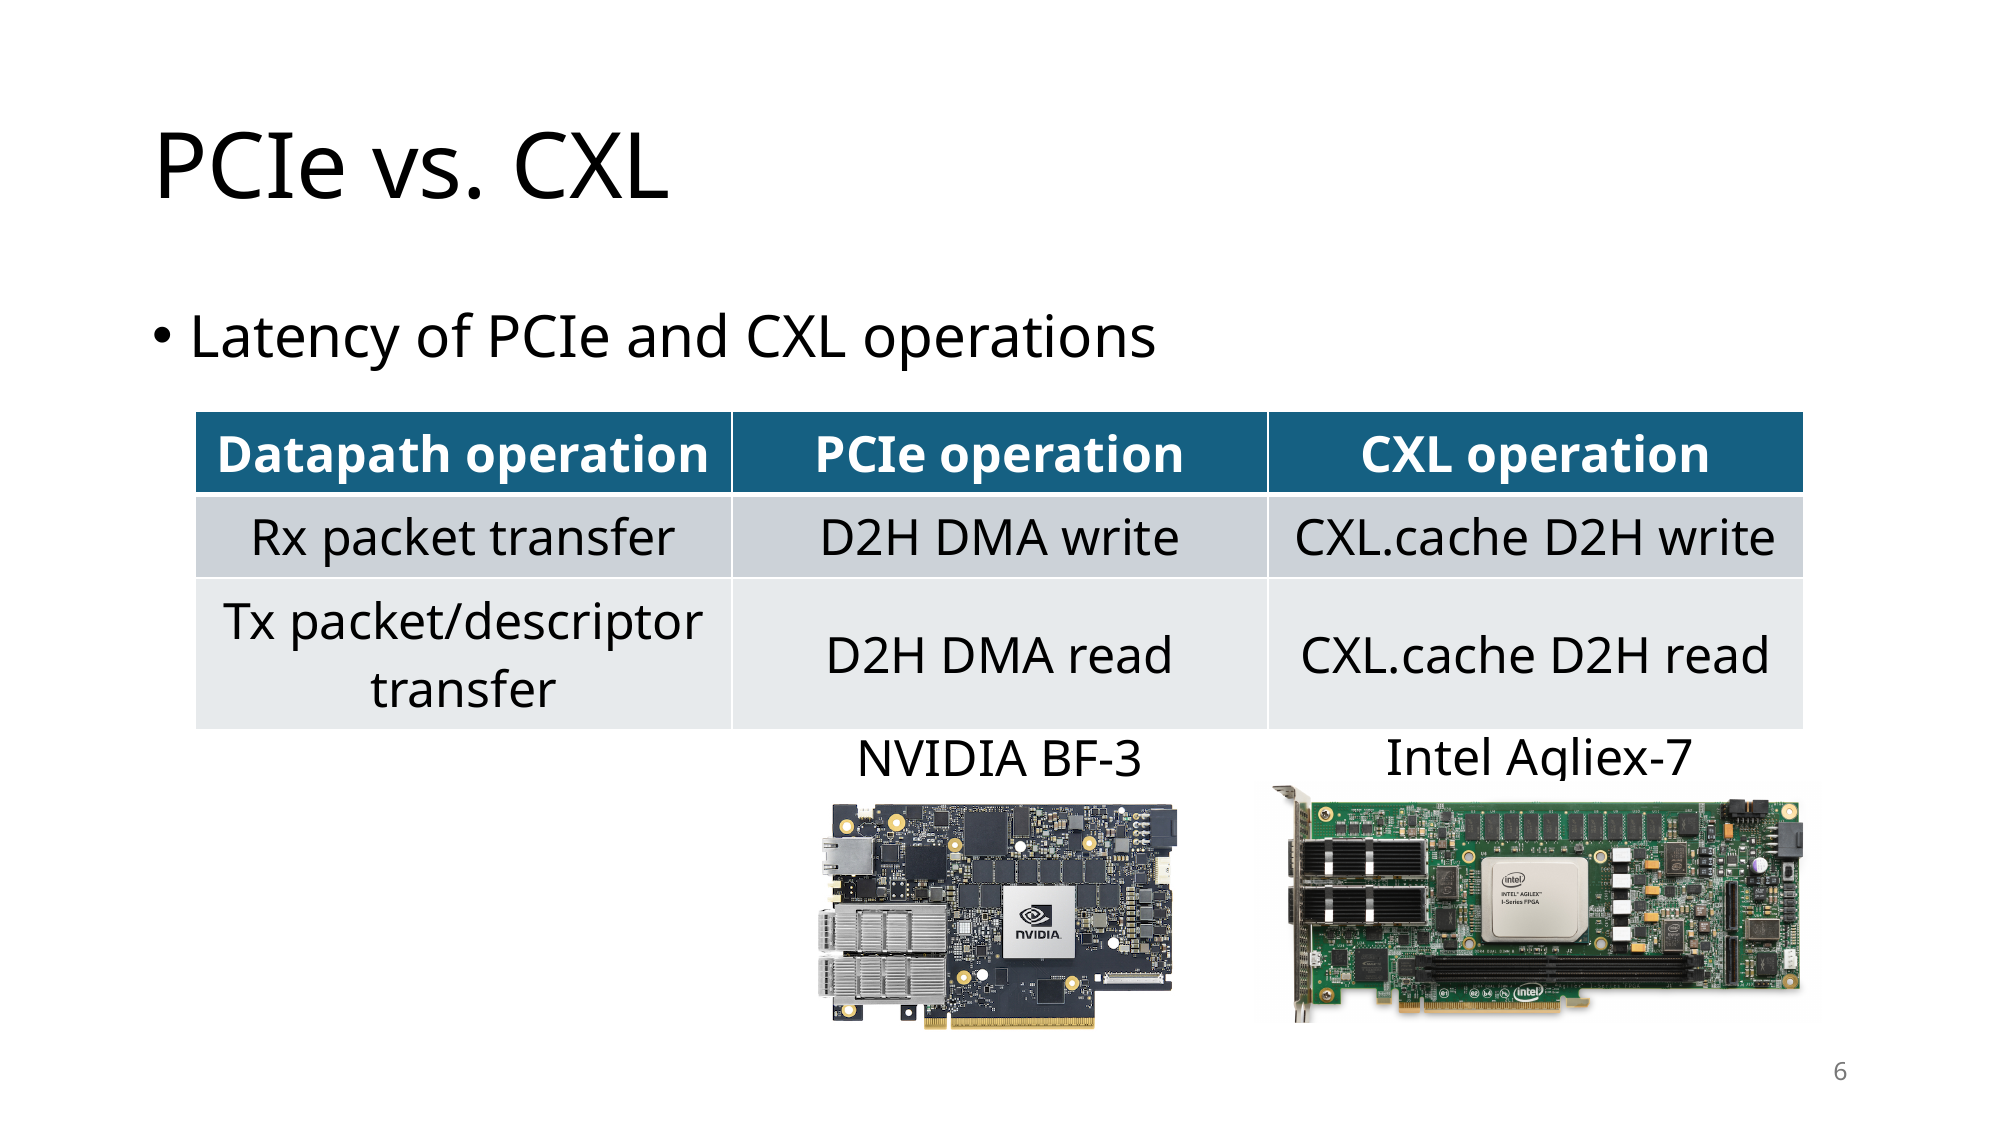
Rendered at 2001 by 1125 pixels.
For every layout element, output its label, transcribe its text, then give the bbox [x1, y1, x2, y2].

table_header PCIe operation [733, 412, 1267, 492]
table_header Datapath operation [196, 412, 731, 492]
table_cell D2H DMA read [733, 579, 1267, 729]
list Latency of PCIe and CXL operations [137, 299, 1863, 1014]
picture [817, 792, 1178, 1036]
table_header CXL operation [1269, 412, 1803, 492]
title PCIe vs. CXL [137, 59, 1863, 278]
picture [1254, 780, 1823, 1024]
slide_number 6 [1412, 1042, 1863, 1103]
text_box NVIDIA BF-3 [781, 719, 1219, 810]
table_cell Rx packet transfer [196, 497, 731, 577]
table_cell Tx packet/descriptor transfer [196, 579, 731, 729]
text_box Intel Agliex-7 [1322, 718, 1759, 780]
table_cell CXL.cache D2H write [1269, 497, 1803, 577]
table_cell D2H DMA write [733, 497, 1267, 577]
table_cell CXL.cache D2H read [1269, 579, 1803, 729]
